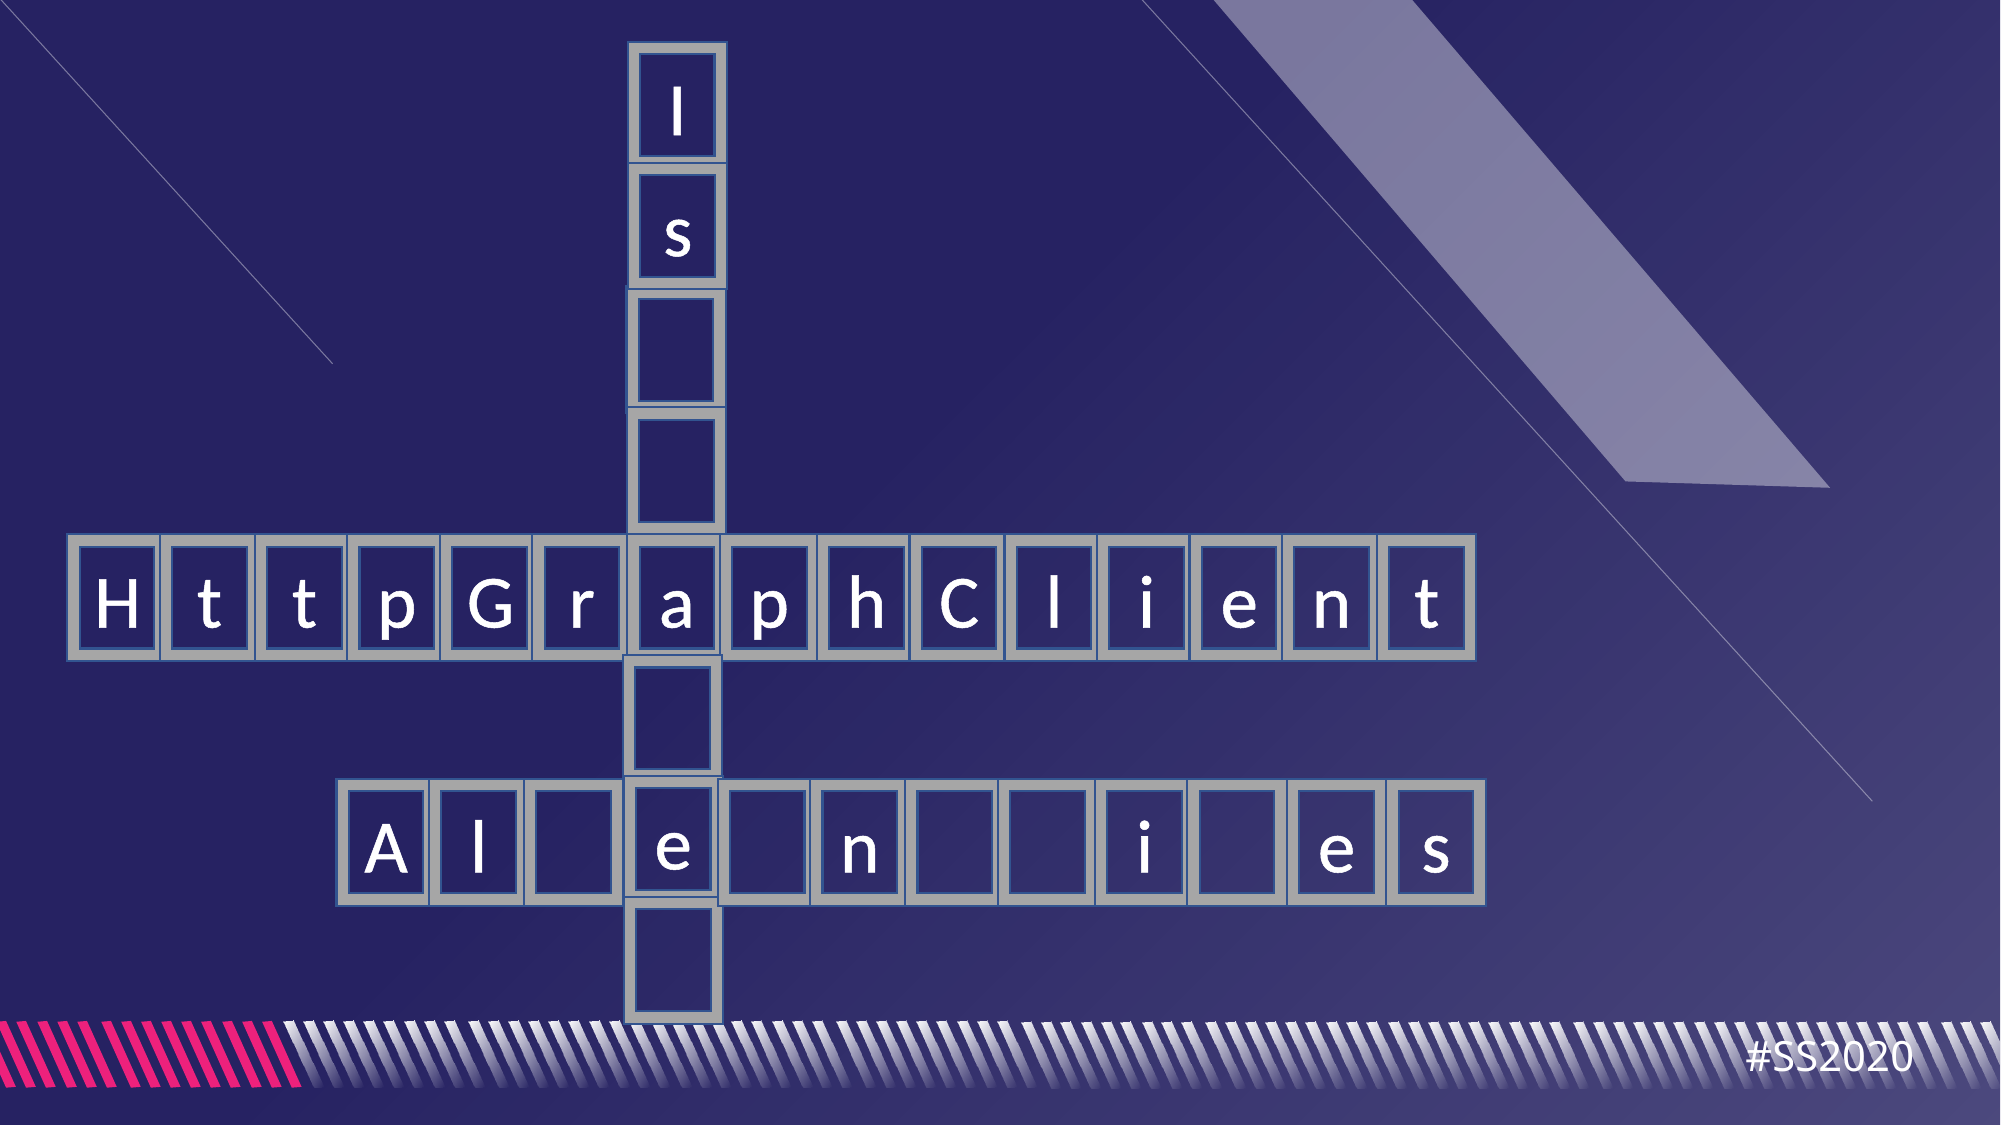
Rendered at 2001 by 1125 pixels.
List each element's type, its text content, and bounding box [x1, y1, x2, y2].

text_box H [66, 533, 159, 662]
text_box l [1003, 533, 1096, 662]
text_box a [626, 535, 719, 654]
text_box i [1096, 533, 1188, 662]
text_box G [439, 533, 531, 662]
text_box [997, 778, 1094, 907]
text_box l [428, 778, 523, 907]
text_box n [809, 778, 904, 907]
text_box [625, 285, 727, 414]
text_box t [254, 533, 346, 662]
text_box p [719, 533, 816, 662]
text_box [904, 778, 997, 907]
text_box n [1281, 533, 1376, 662]
text_box [1186, 778, 1288, 907]
text_box t [1376, 533, 1477, 662]
text_box [622, 654, 723, 778]
text_box C [908, 533, 1003, 662]
text_box e [1188, 533, 1281, 662]
text_box [623, 896, 724, 1025]
text_box [717, 778, 809, 907]
text_box I [627, 41, 728, 162]
text_box [523, 778, 624, 907]
text_box s [627, 162, 728, 290]
text_box e [623, 775, 724, 896]
text_box r [531, 533, 626, 662]
text_box t [159, 533, 254, 662]
text_box h [816, 533, 908, 662]
text_box A [335, 778, 428, 907]
text_box e [1288, 778, 1385, 907]
text_box p [346, 533, 439, 662]
text_box s [1385, 778, 1487, 907]
text_box [626, 406, 727, 535]
text_box i [1094, 778, 1186, 907]
